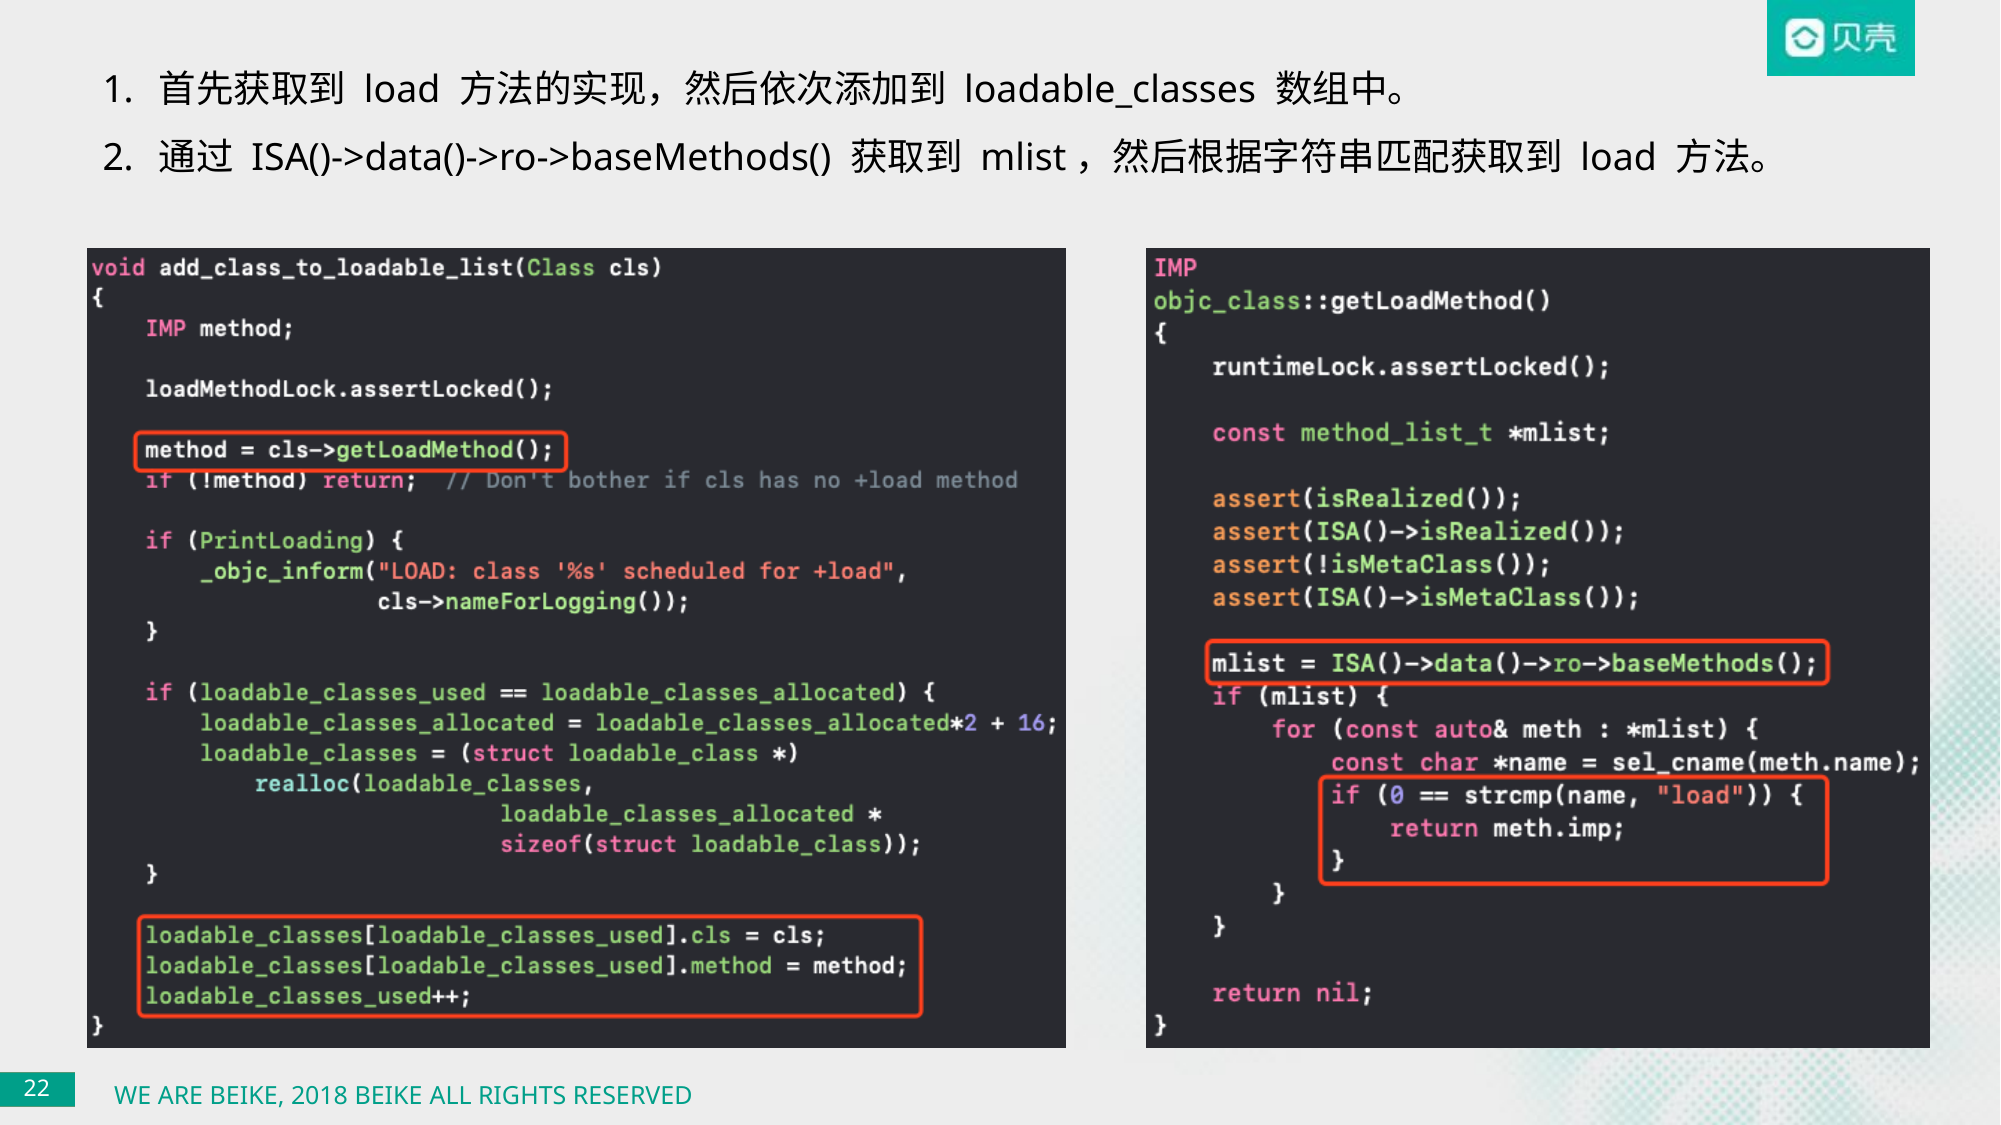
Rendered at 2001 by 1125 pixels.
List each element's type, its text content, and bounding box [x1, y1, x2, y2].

picture [0, 0, 2000, 1125]
text_box 首先获取到 load 方法的实现，然后依次添加到 loadable_classes 数组中。 通过 ISA()->data()->ro->baseMethods() 获取到 mlist，然后根据字符串匹配获取到 load 方法。 [87, 35, 1930, 185]
